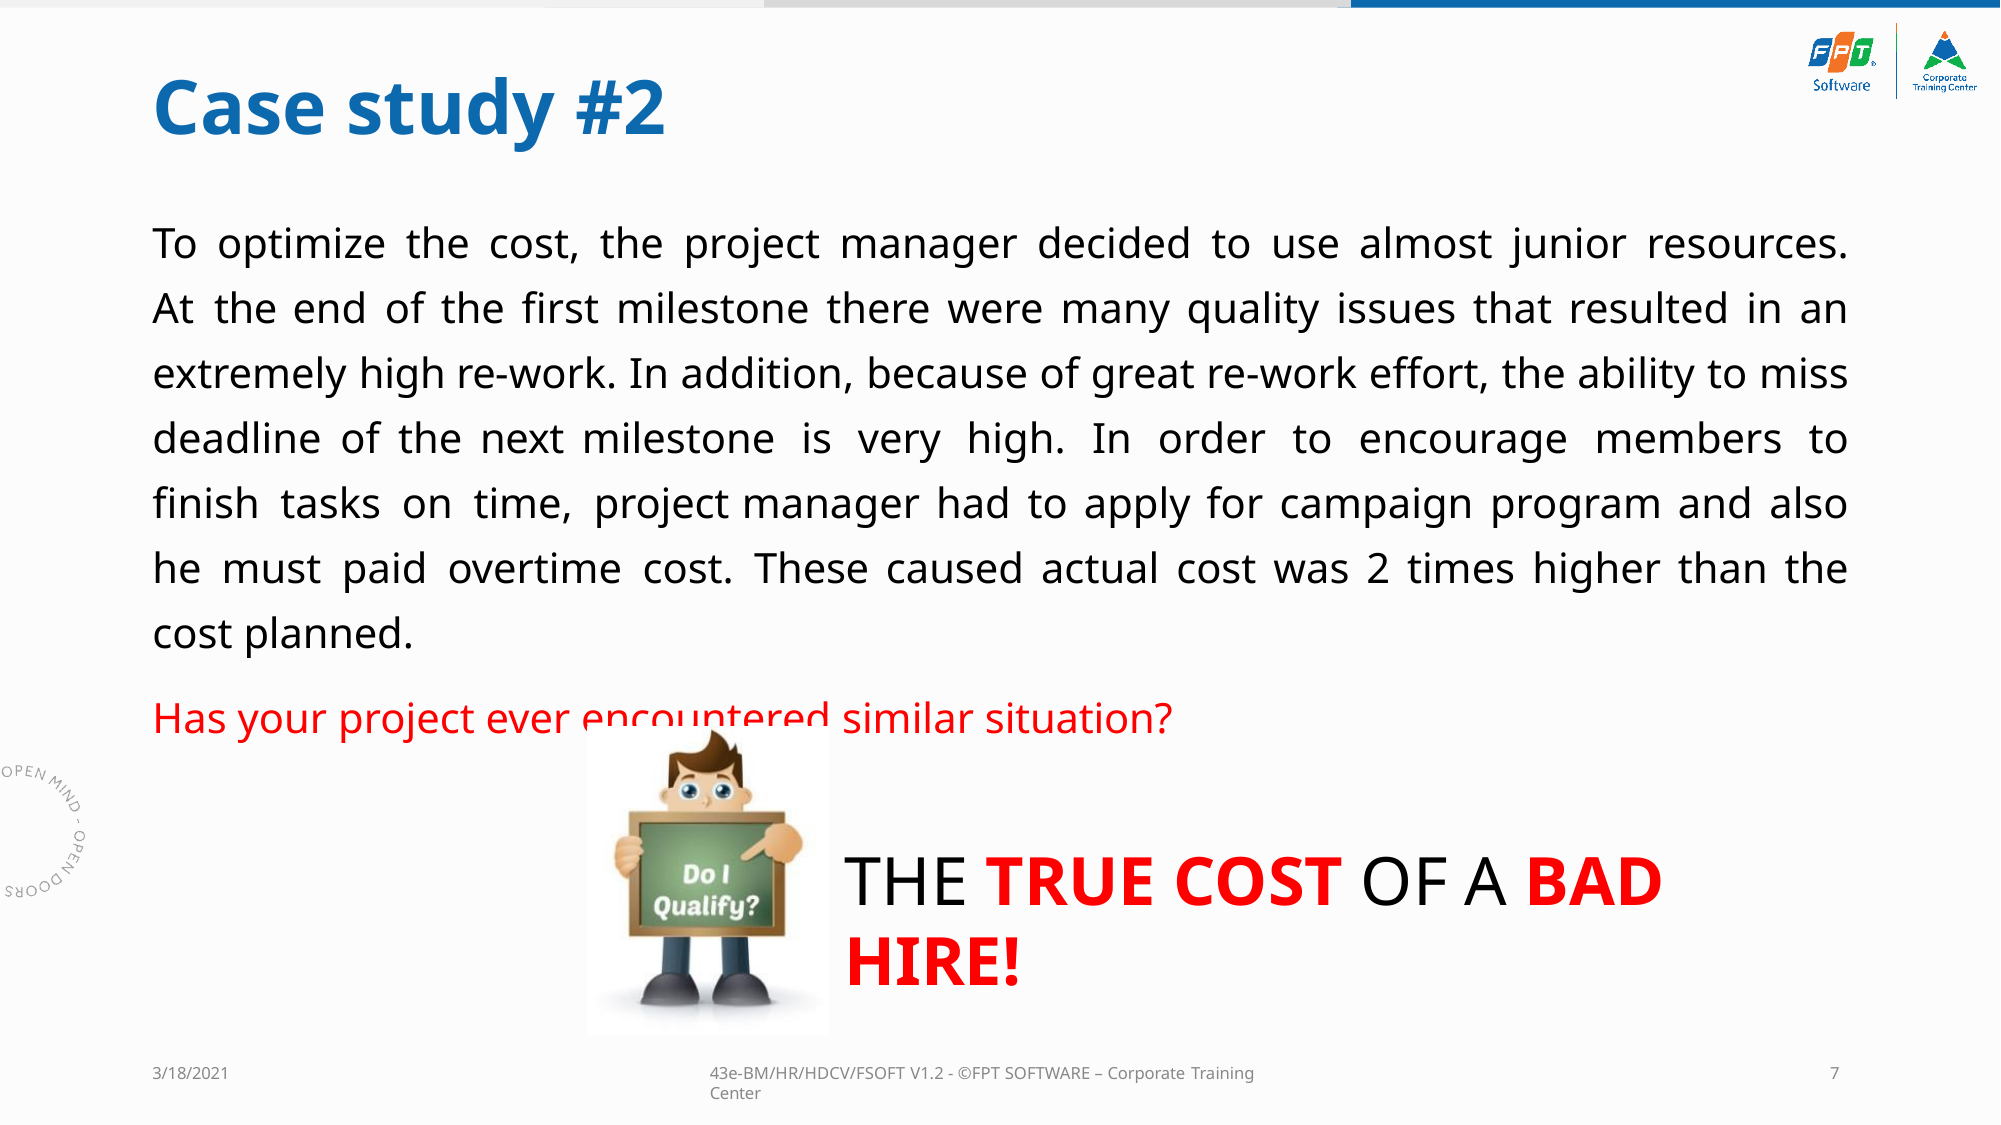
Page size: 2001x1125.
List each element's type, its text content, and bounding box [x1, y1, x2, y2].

text_box THE TRUE COST OF A BAD HIRE! [842, 836, 1845, 999]
slide_number 43e-BM/HR/HDCV/FSOFT V1.2 - ©FPT SOFTWARE – Corporate Training Center [707, 1059, 1294, 1125]
picture [1808, 23, 1977, 99]
footer 3/18/2021 [150, 1059, 231, 1125]
picture [587, 726, 830, 1035]
title Case study #2 [150, 57, 1727, 199]
text_box To optimize the cost, the project manager decided to use almost junior resources. At the end of the first milestone there were many quality issues that resulted in an extremely high re-work. In addition, because of great re-work effort, the ability to miss deadline of the next milestone is very high. In order to encourage members to finish tasks on time, project manager had to apply for campaign program and also he must paid overtime cost. These caused actual cost was 2 times higher than the cost planned. Has your project ever encountered similar situation? [150, 199, 1850, 742]
slide_number 7 [1823, 1059, 1857, 1125]
picture [0, 740, 110, 917]
